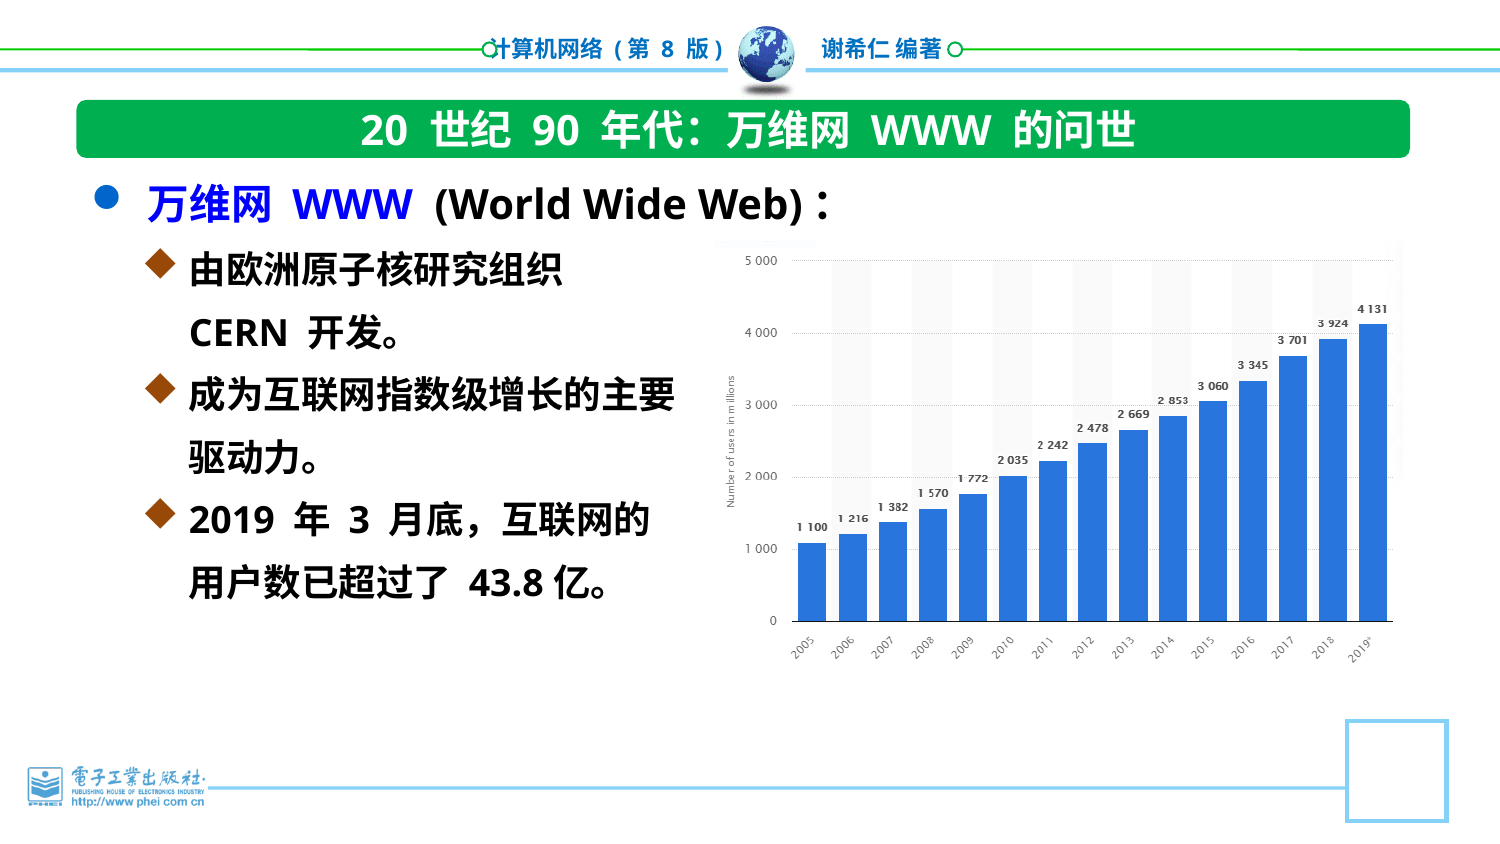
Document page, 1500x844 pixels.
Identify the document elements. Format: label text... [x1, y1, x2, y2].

picture [23, 764, 208, 809]
list 万维网 WWW (World Wide Web)： [76, 158, 970, 679]
text_box 由欧洲原子核研究组织 CERN 开发。 成为互联网指数级增长的主要驱动力。 2019 年 3 月底，互联网的用户数已超过了 43.8亿。 [52, 221, 696, 642]
list 20 世纪 90 年代：万维网 WWW 的问世 [204, 99, 1293, 158]
picture [715, 241, 1403, 679]
picture [736, 24, 796, 99]
